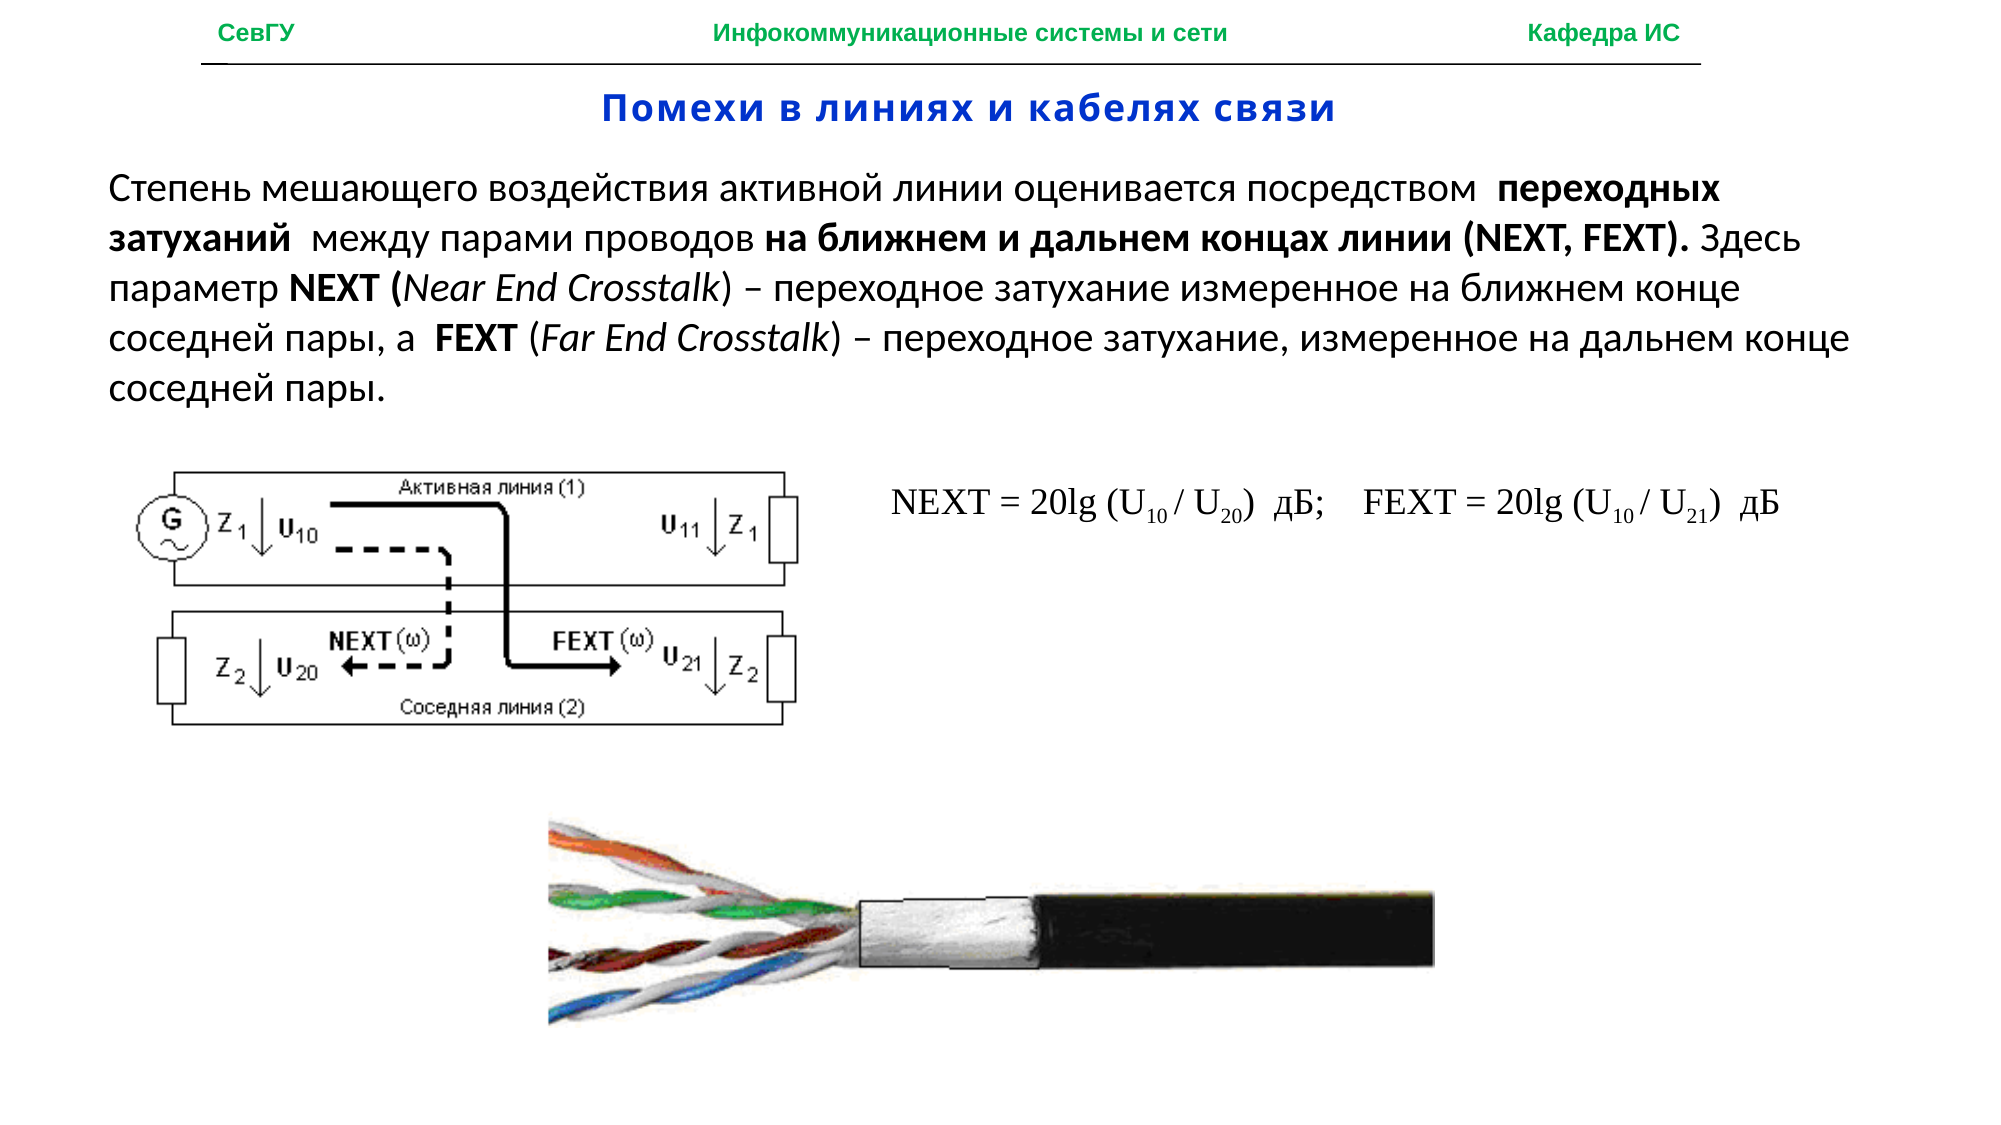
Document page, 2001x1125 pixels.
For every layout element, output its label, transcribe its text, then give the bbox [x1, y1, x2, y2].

text_box Помехи в линиях и кабелях связи [131, 76, 1807, 137]
picture [545, 809, 1435, 1028]
picture [131, 457, 823, 754]
text_box NEXT = 20lg (U10 / U20) дБ; FEXT = 20lg (U10 / U21) дБ [876, 469, 1836, 536]
text_box СевГУ Инфокоммуникационные системы и сети Кафедра ИС [201, 9, 1701, 55]
text_box Степень мешающего воздействия активной линии оценивается посредством переходных затуханий между парами проводов на ближнем и дальнем концах линии (NEXT, FEXT). Здесь параметр NEXT (Near End Crosstalk) – переходное затухание измеренное на ближнем конце соседней пары, а FEXT (Far End Crosstalk) – переходное затухание, измеренное на дальнем конце соседней пары. [93, 152, 1919, 417]
